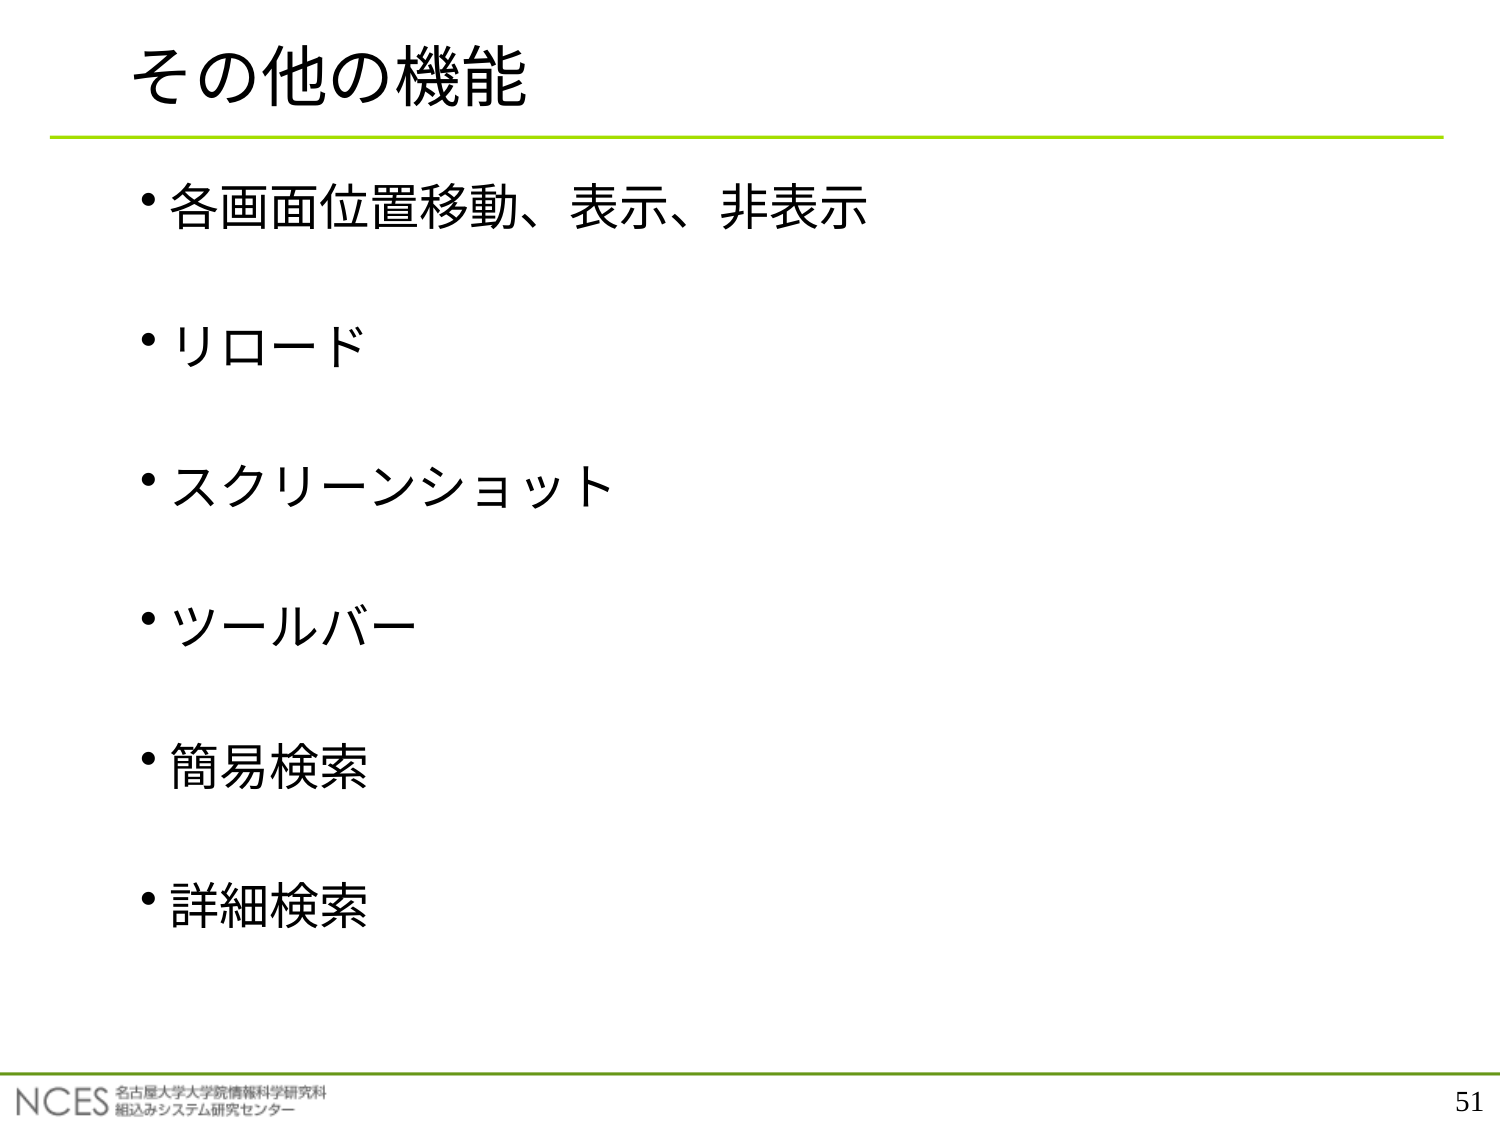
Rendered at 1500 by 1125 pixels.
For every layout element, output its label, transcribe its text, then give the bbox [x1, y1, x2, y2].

title その他の機能 [112, 37, 1388, 113]
slide_number 51 [1186, 1074, 1500, 1125]
picture [0, 1071, 1500, 1125]
list 各画面位置移動、表示、非表示 リロード スクリーンショット ツールバー 簡易検索 詳細検索 [125, 167, 1400, 1039]
